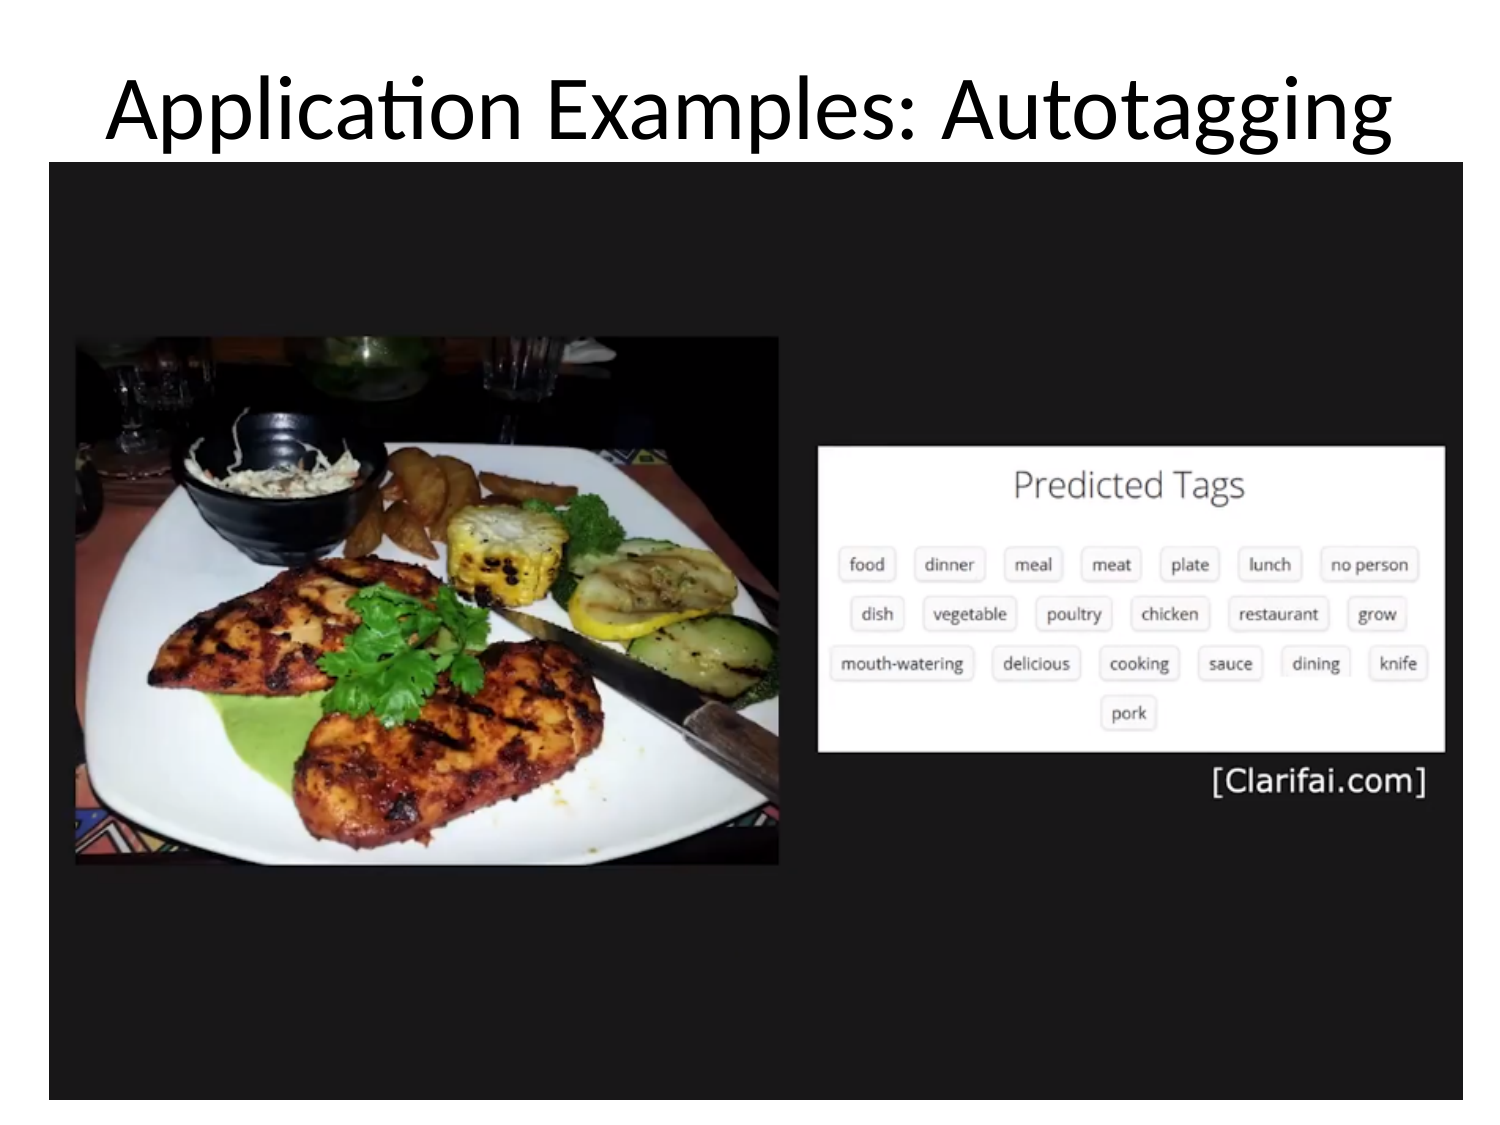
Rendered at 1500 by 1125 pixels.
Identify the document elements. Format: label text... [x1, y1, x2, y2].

title Application Examples: Autotagging [75, 37, 1425, 160]
picture [48, 162, 1463, 1101]
